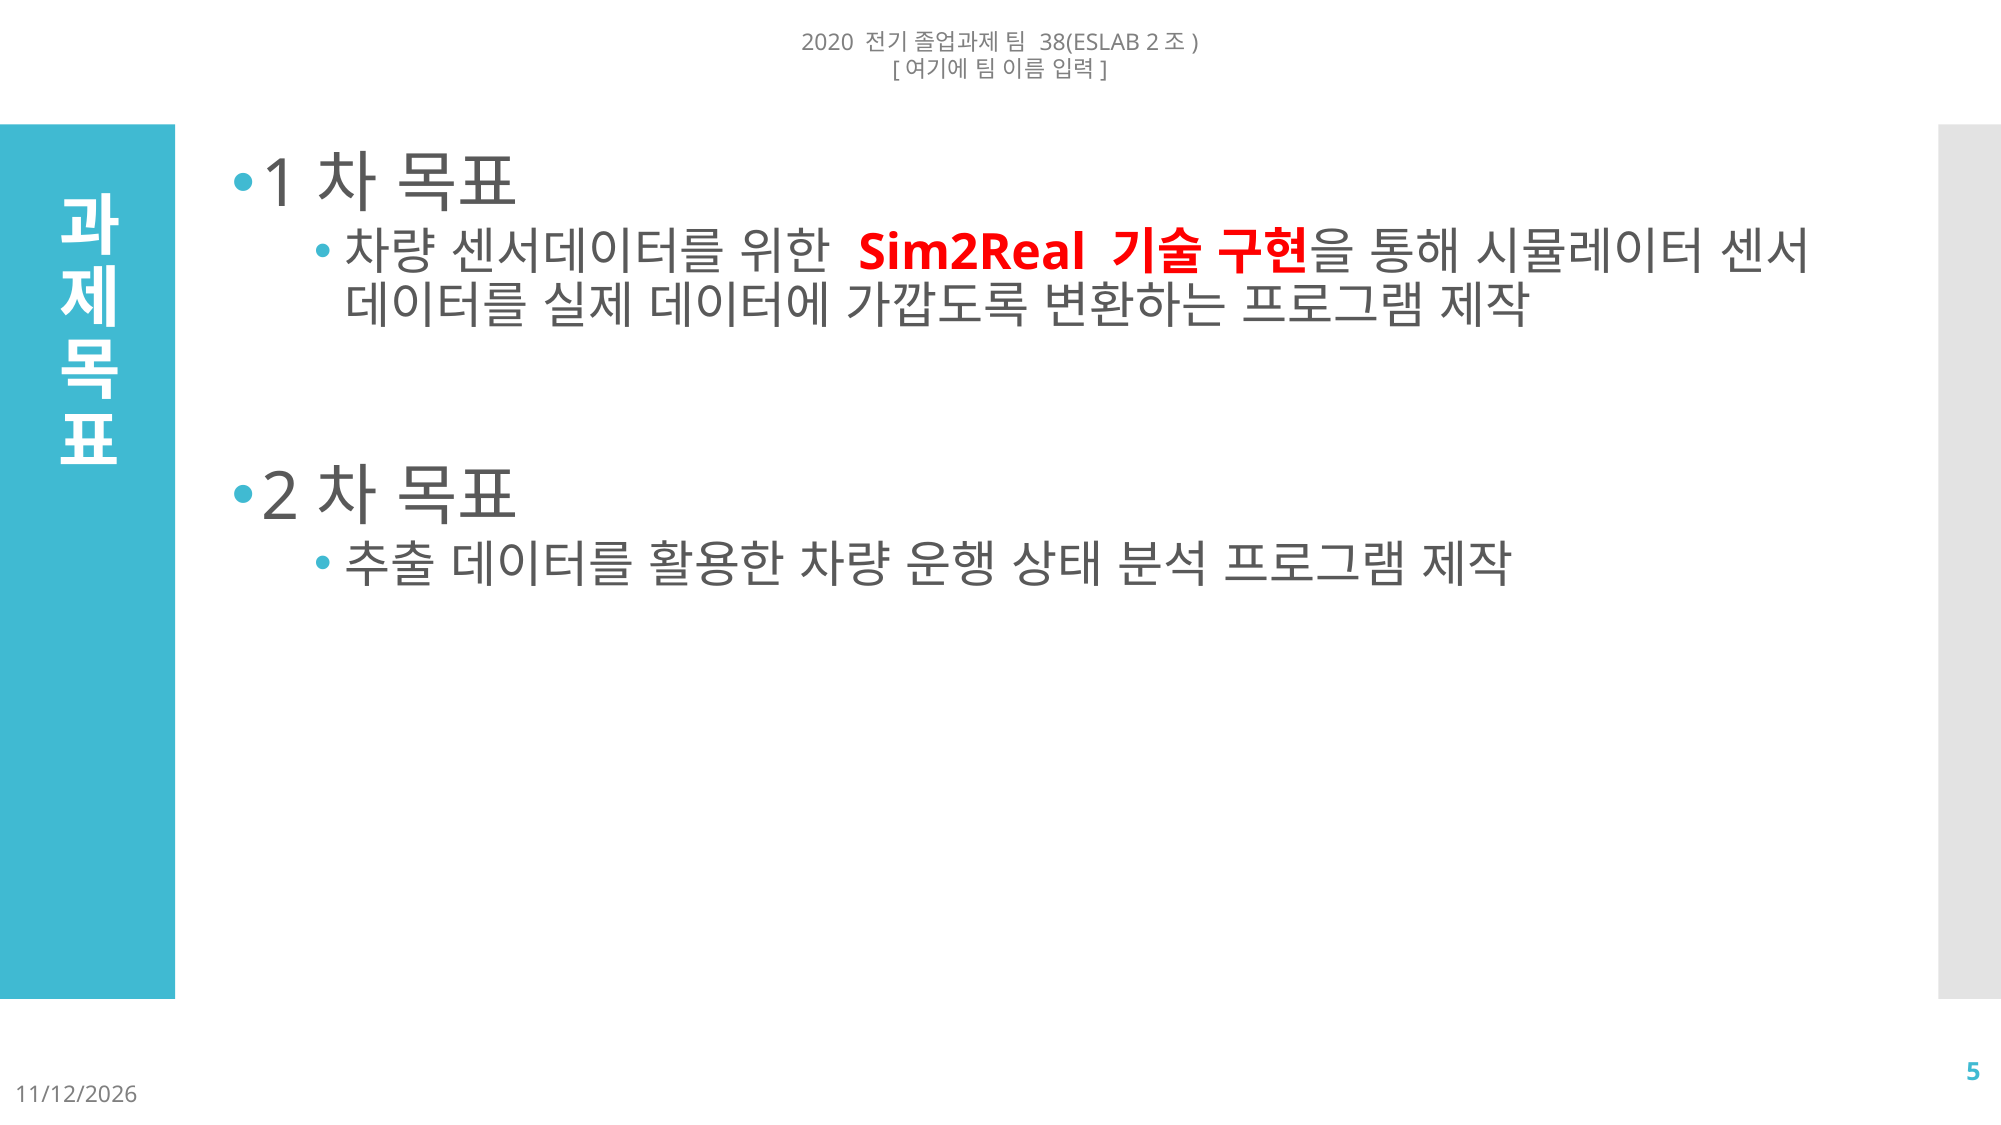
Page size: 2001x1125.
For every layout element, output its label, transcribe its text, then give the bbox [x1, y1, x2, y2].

title 과제 목표 [41, 184, 138, 940]
list 1차 목표 차량 센서데이터를 위한 Sim2Real 기술 구현을 통해 시뮬레이터 센서 데이터를 실제 데이터에 가깝도록 변환하는 프로그램 제작 2차 목표 추출 데이터를 활용한 차량 운행 상태 분석 프로그램 제작 [216, 141, 1901, 982]
slide_number 5 [1744, 1042, 1996, 1103]
text_box 2020 전기 졸업과제 팀 38(ESLAB 2조) [여기에 팀 이름 입력] [515, 24, 1485, 85]
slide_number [0, 1065, 450, 1125]
